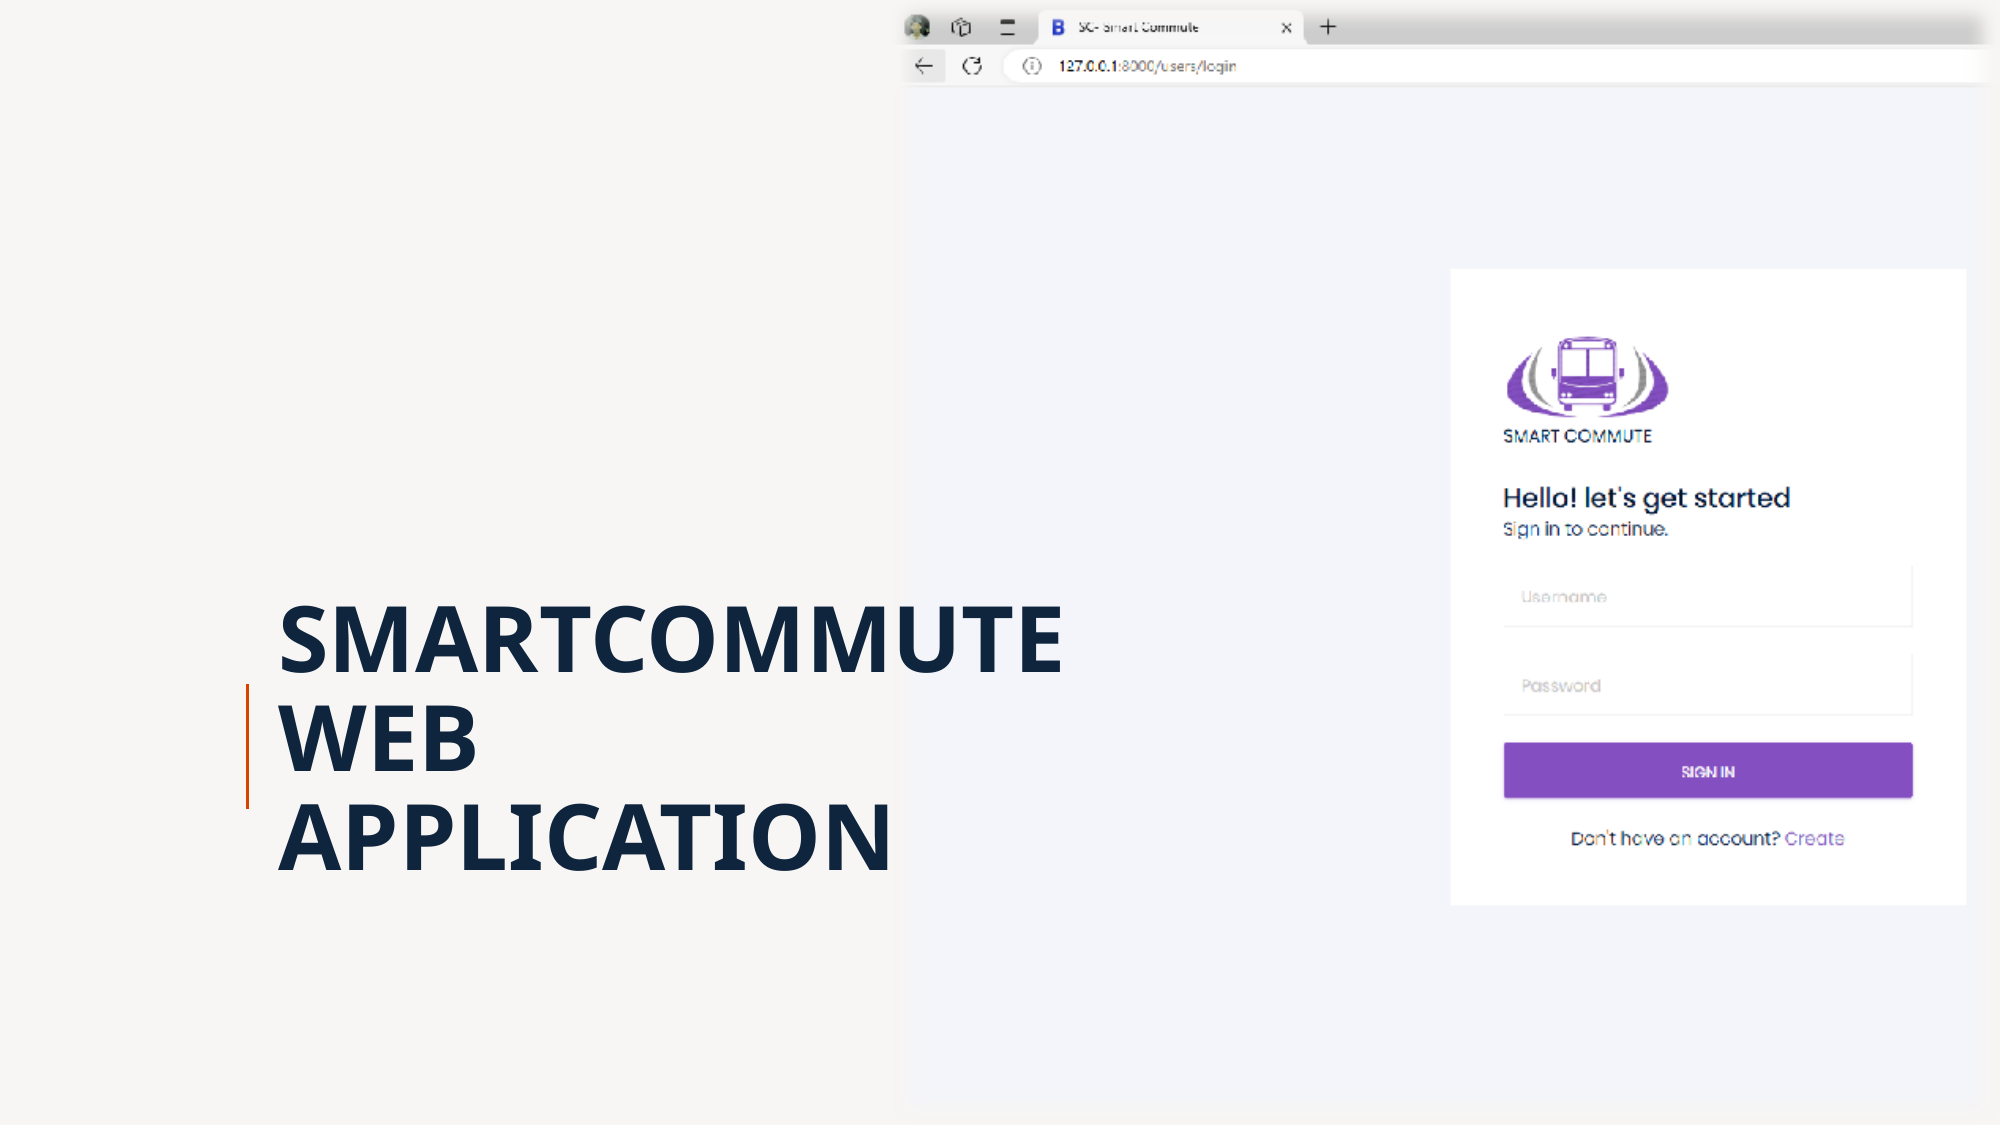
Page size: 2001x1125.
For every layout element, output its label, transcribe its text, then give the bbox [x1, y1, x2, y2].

title SMARTCOMMUTE WEB APPLICATION [263, 572, 892, 911]
picture [892, 0, 2000, 1125]
